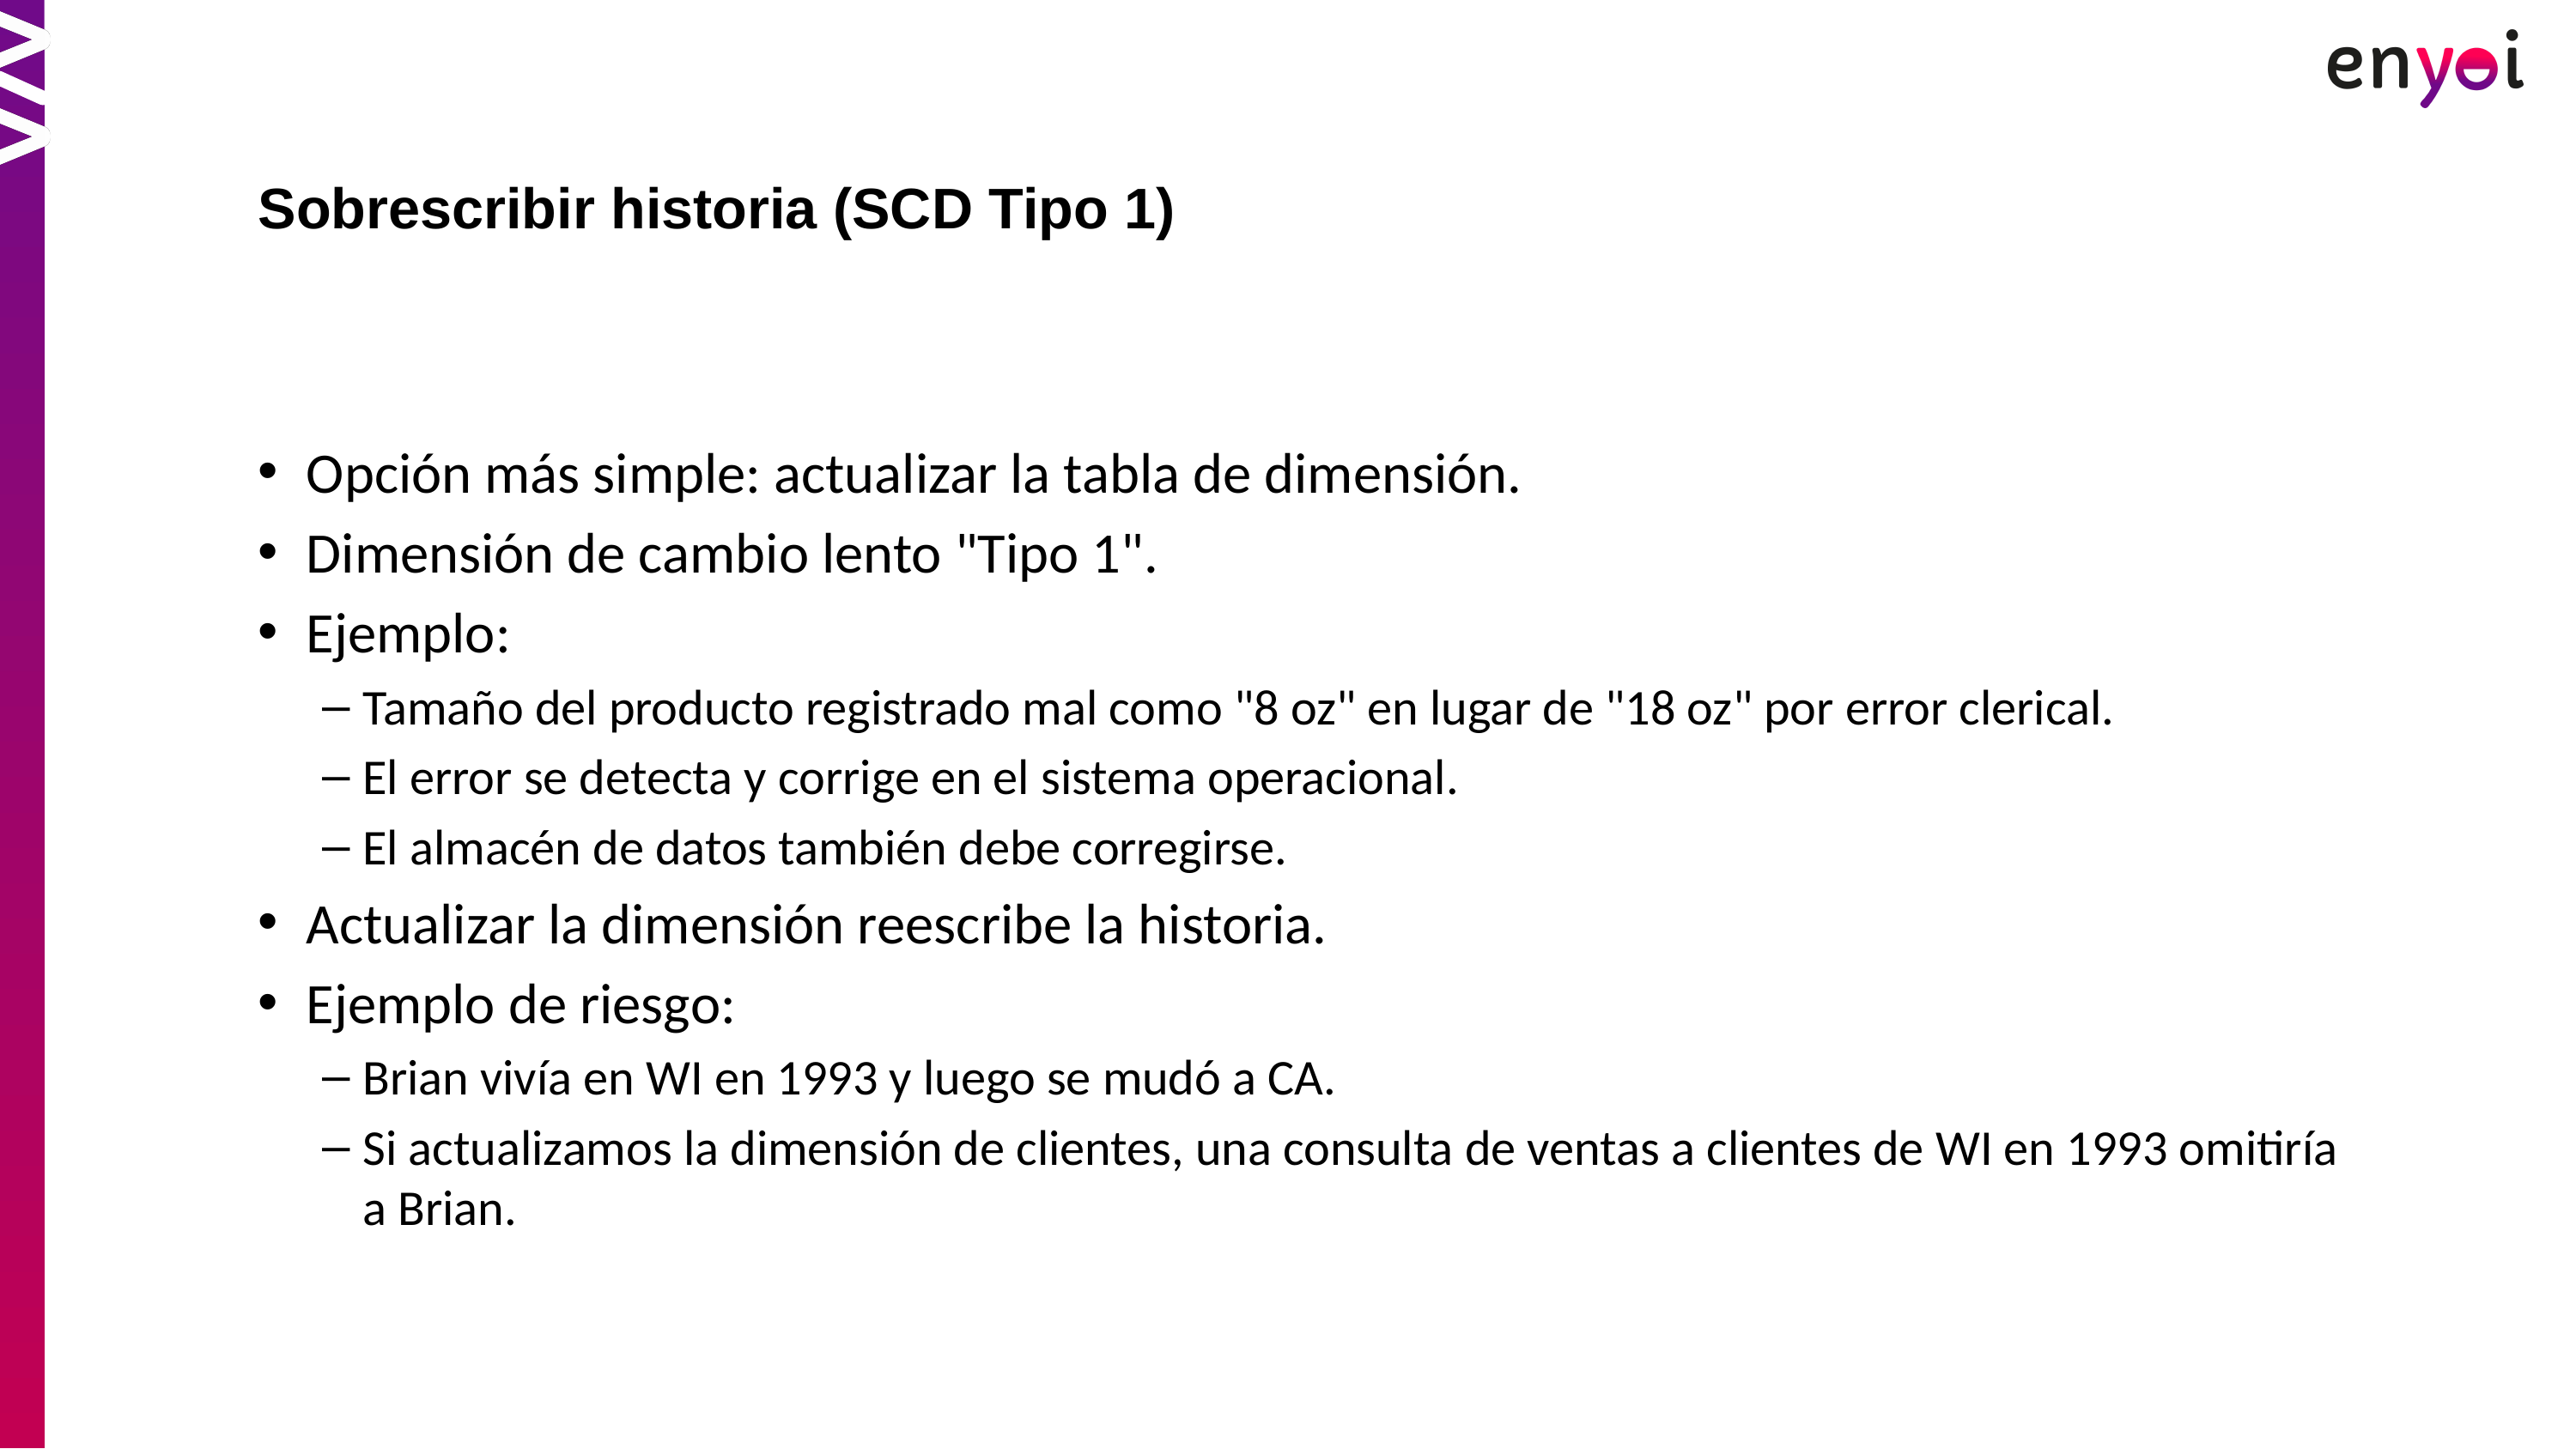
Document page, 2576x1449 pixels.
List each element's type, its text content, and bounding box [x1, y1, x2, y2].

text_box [0, 0, 53, 1449]
text_box Sobrescribir historia (SCD Tipo 1) [245, 165, 1540, 246]
text_box [2328, 29, 2524, 108]
text_box Opción más simple: actualizar la tabla de dimensión. Dimensión de cambio lento "Tipo 1". Ejemplo: Tamaño del producto registrado mal como "8 oz" en lugar de "18 oz" por error clerical. El error se detecta y corrige en el sistema operacional. El almacén de datos también debe corregirse. Actualizar la dimensión reescribe la historia. Ejemplo de riesgo: Brian vivía en WI en 1993 y luego se mudó a CA. Si actualizamos la dimensión de clientes, una consulta de ventas a clientes de WI en 1993 omitiría a Brian. [245, 429, 2355, 1242]
